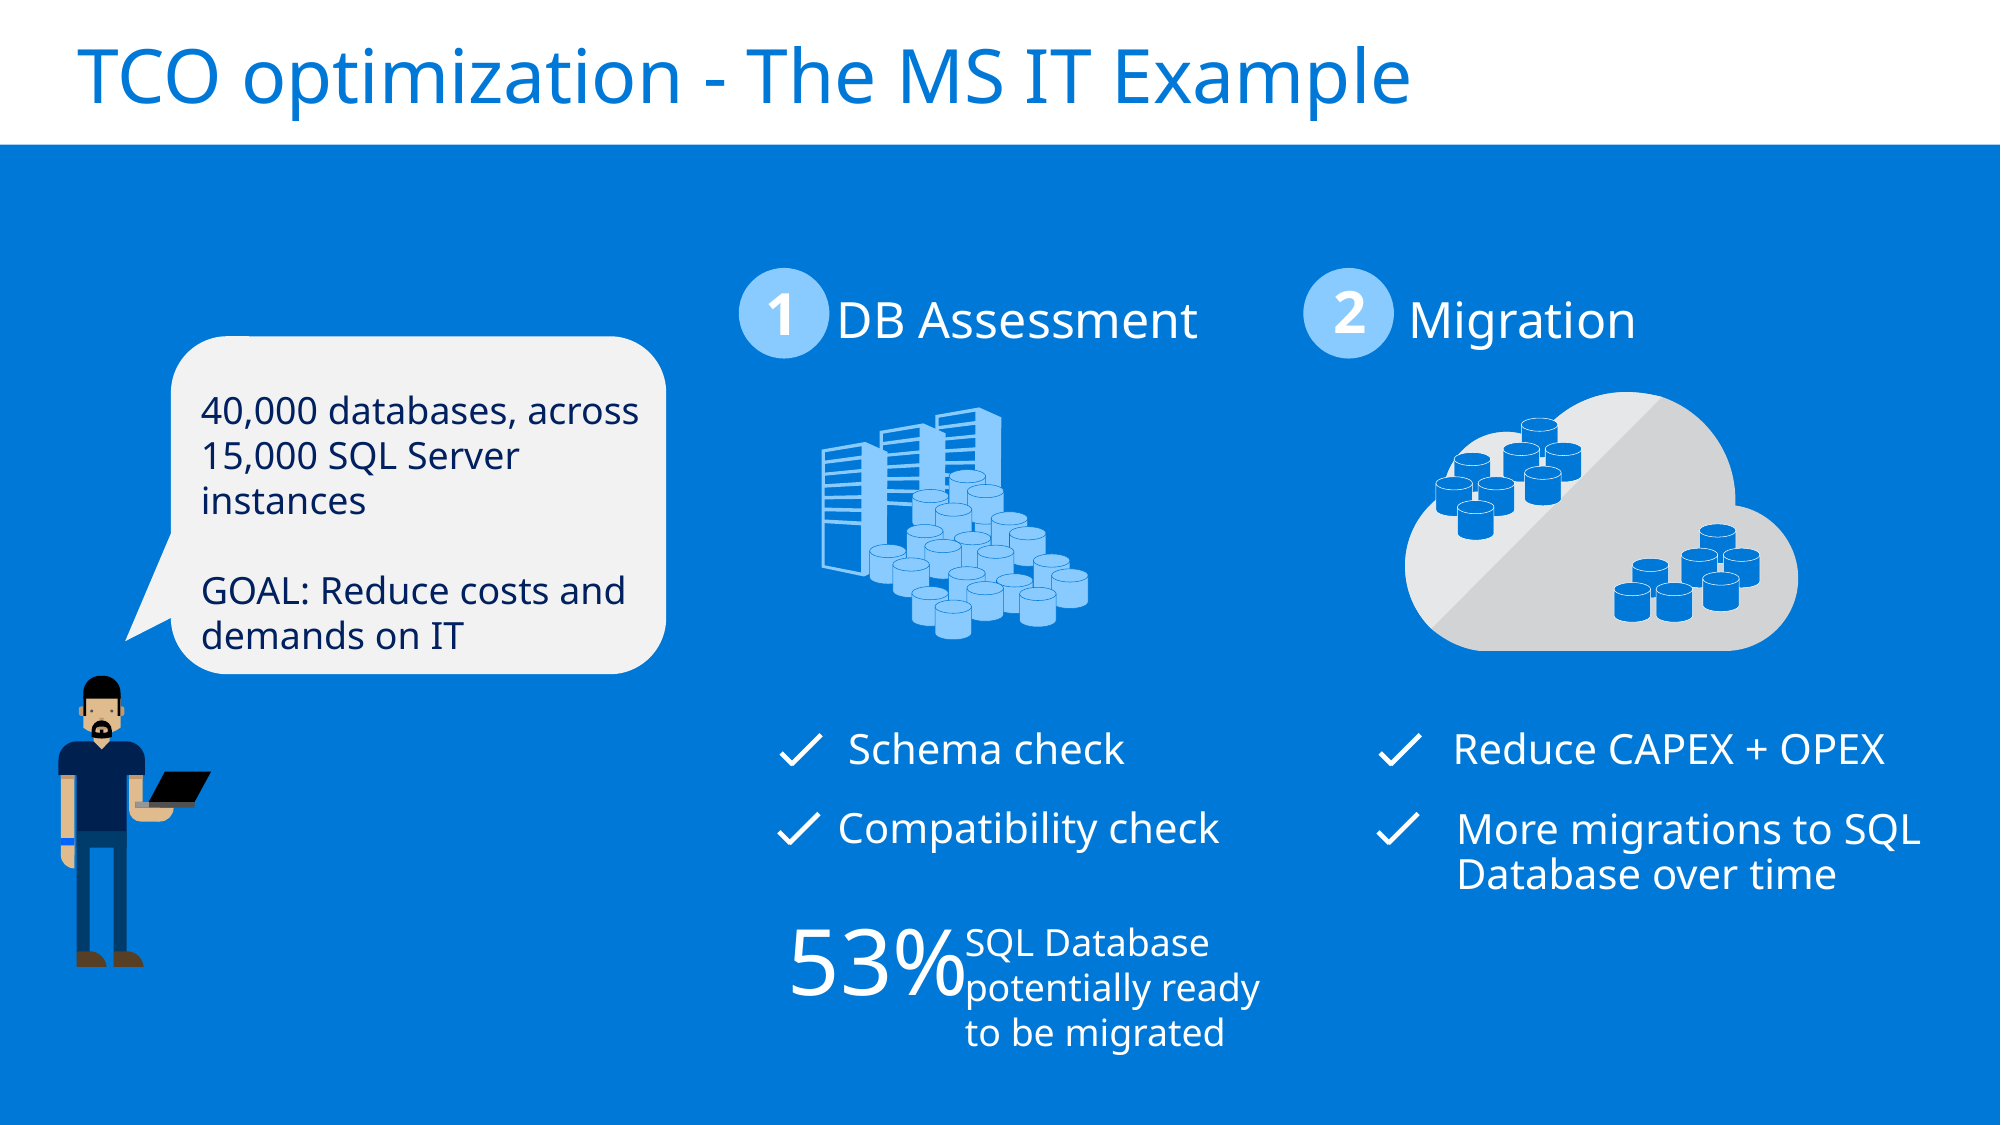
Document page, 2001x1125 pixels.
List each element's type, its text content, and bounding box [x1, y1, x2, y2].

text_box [764, 896, 1263, 1067]
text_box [1303, 267, 1961, 651]
text_box [196, 665, 641, 675]
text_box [738, 267, 1214, 640]
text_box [1377, 705, 1961, 927]
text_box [57, 675, 212, 968]
text_box TCO optimization - The MS IT Example [3, 0, 2000, 199]
text_box 40,000 databases, across 15,000 SQL Server instances GOAL: Reduce costs and demands on IT [186, 379, 698, 665]
text_box [125, 336, 665, 657]
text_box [778, 705, 1231, 879]
